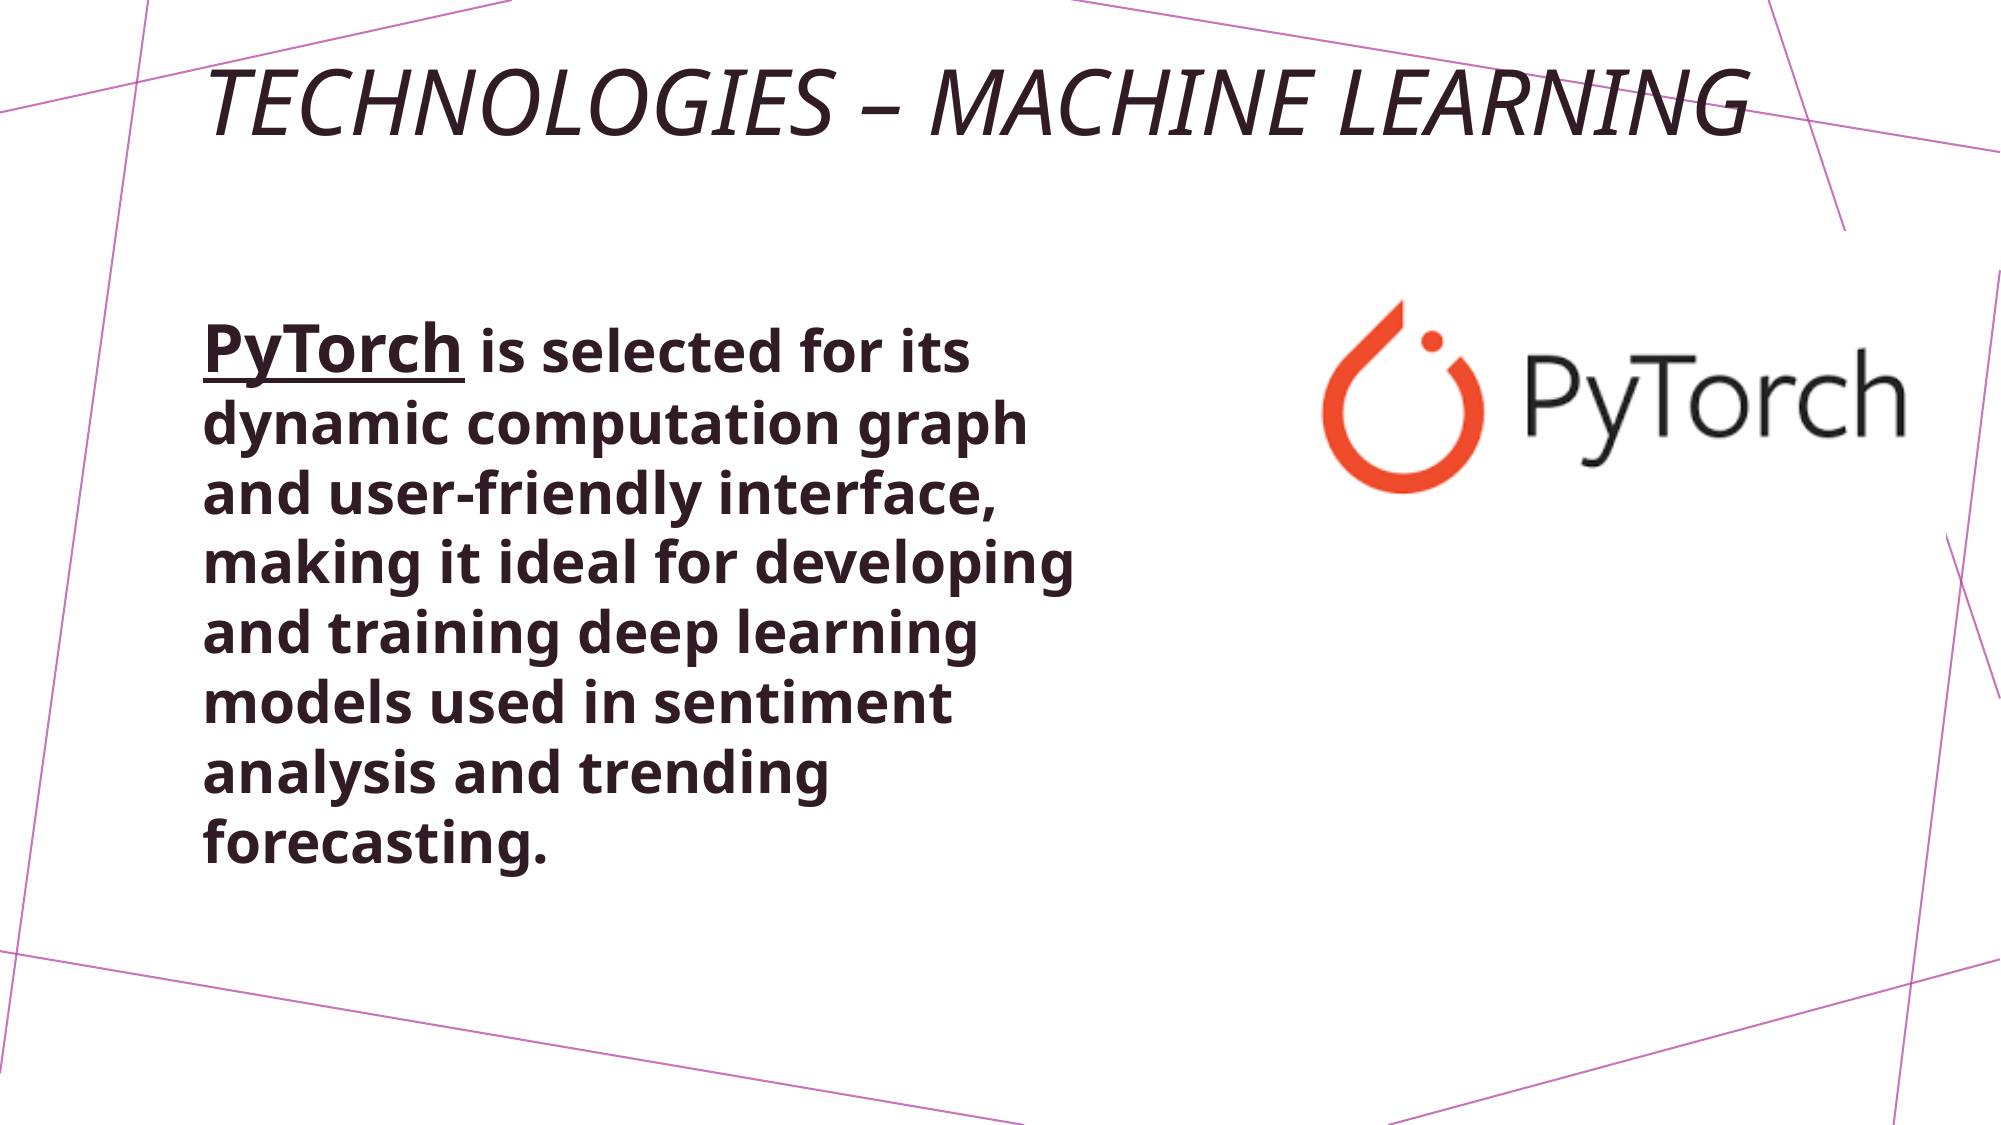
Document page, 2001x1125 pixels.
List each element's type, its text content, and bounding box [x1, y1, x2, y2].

picture [1282, 231, 1946, 563]
title TECHNOLOGIES – MACHINE LEARNING [187, 21, 1813, 190]
list PyTorch is selected for its dynamic computation graph and user-friendly interface, making it ideal for developing and training deep learning models used in sentiment analysis and trending forecasting. [187, 207, 1161, 990]
